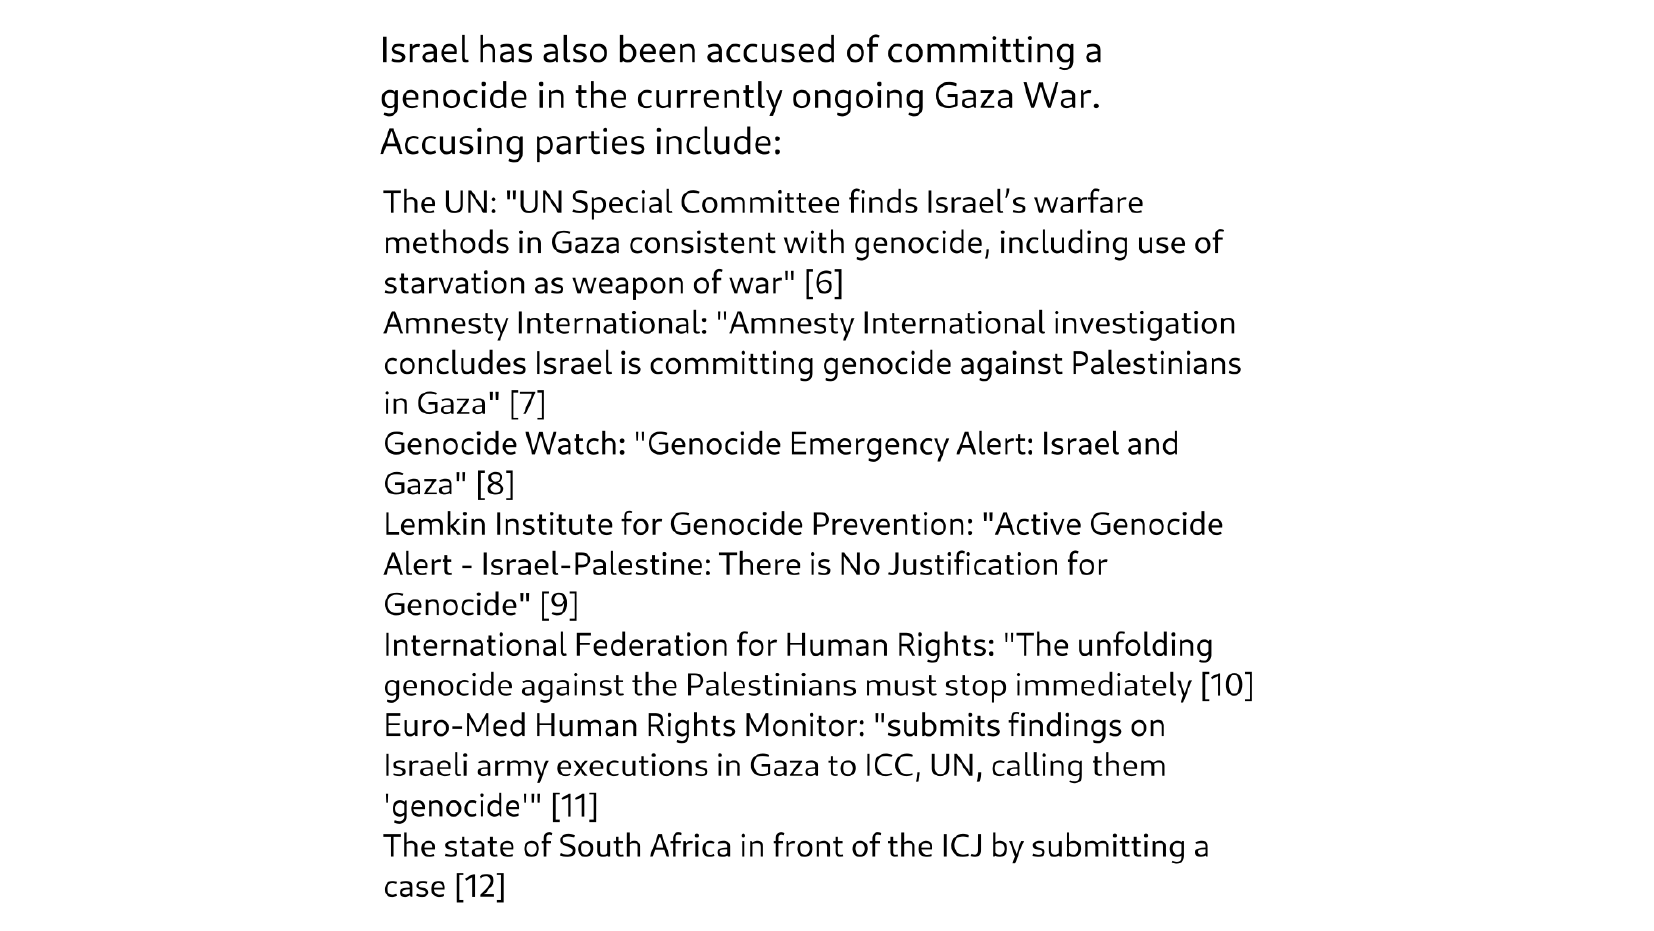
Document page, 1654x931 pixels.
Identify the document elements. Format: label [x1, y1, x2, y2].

picture [344, 0, 1275, 931]
